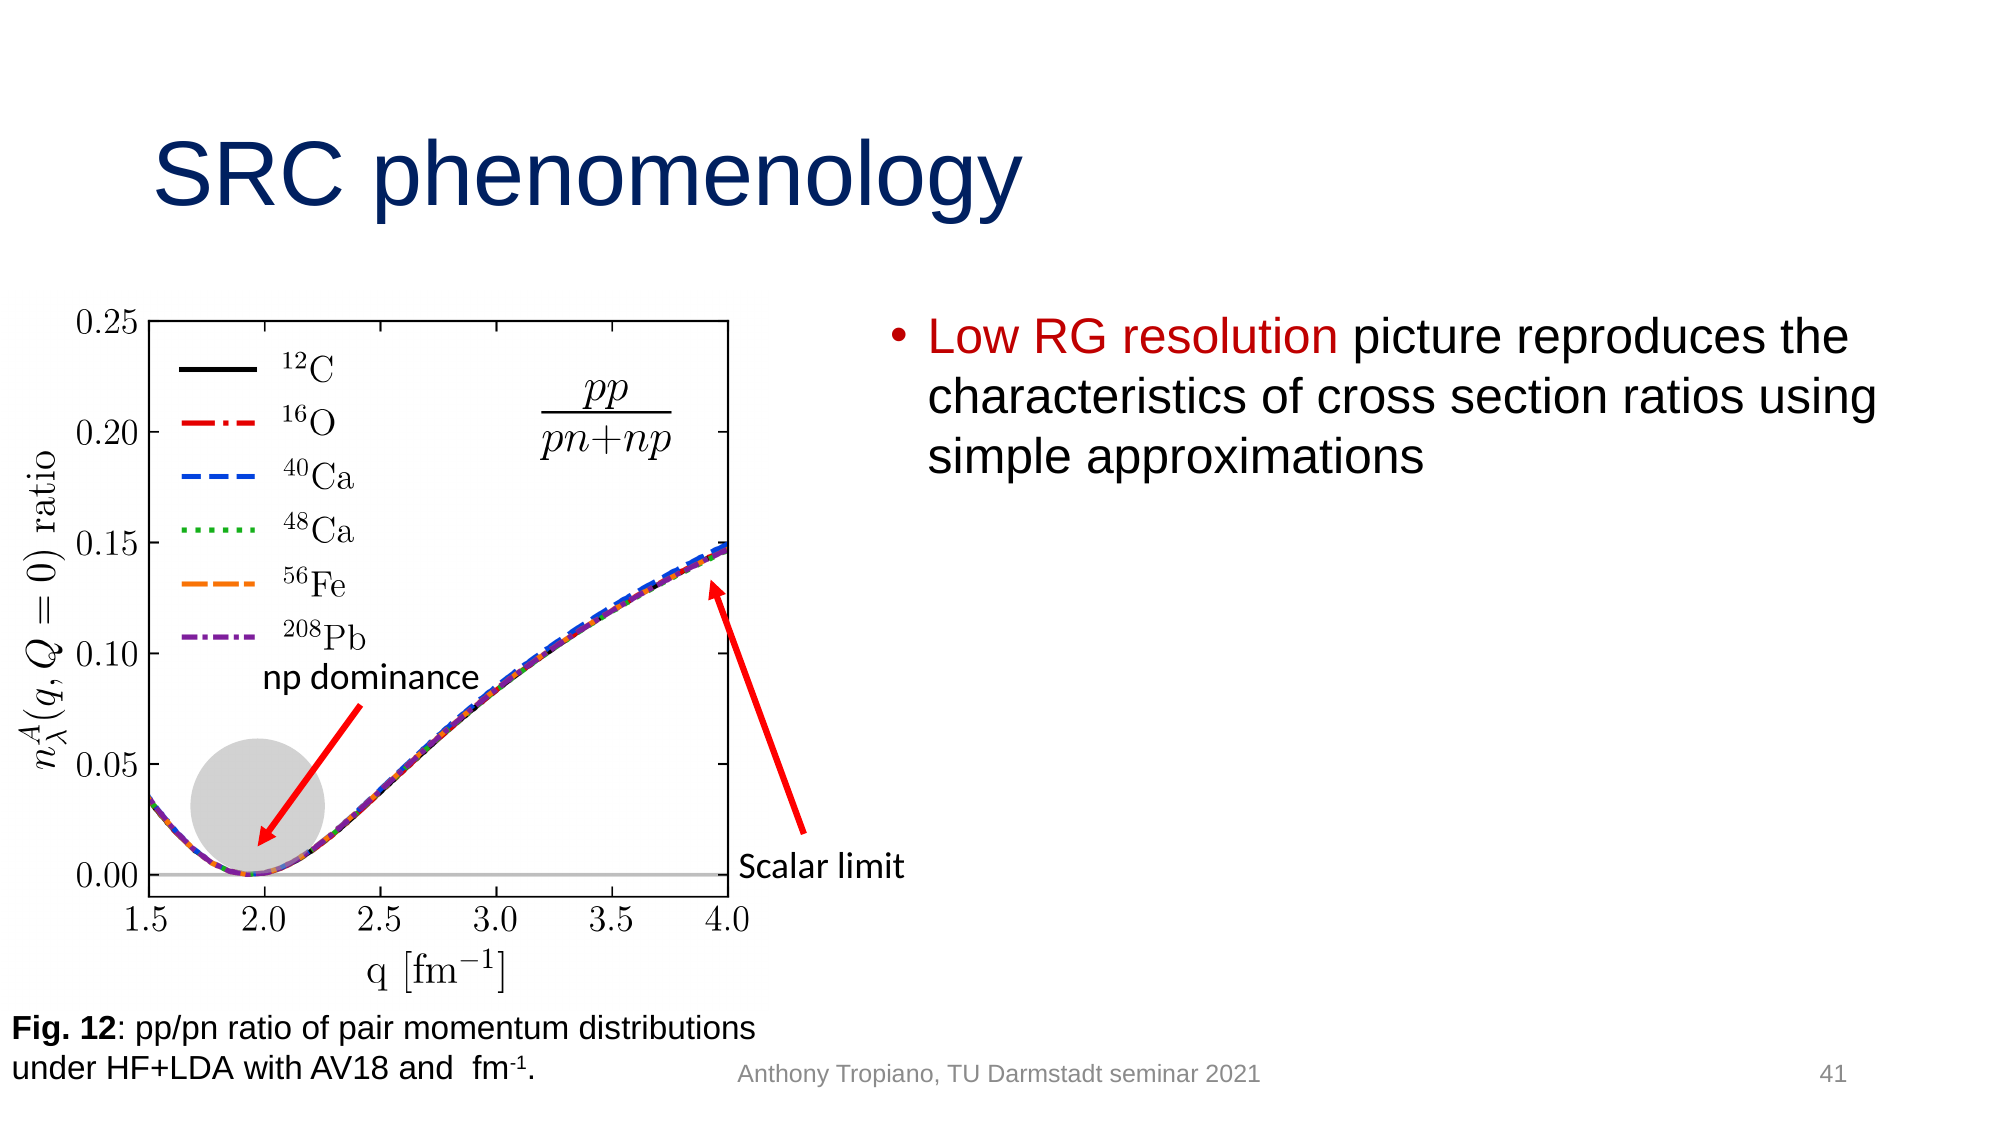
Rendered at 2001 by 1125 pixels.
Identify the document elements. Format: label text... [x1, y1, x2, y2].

footer Anthony Tropiano, TU Darmstadt seminar 2021 [662, 1042, 1338, 1103]
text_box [710, 579, 804, 834]
title SRC phenomenology [137, 59, 1863, 278]
slide_number 41 [1412, 1042, 1863, 1103]
list Low RG resolution picture reproduces the characteristics of cross section ratios using simple approximations [875, 296, 1950, 1011]
text_box Scalar limit [769, 833, 923, 894]
picture [1, 290, 769, 1011]
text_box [257, 704, 361, 847]
